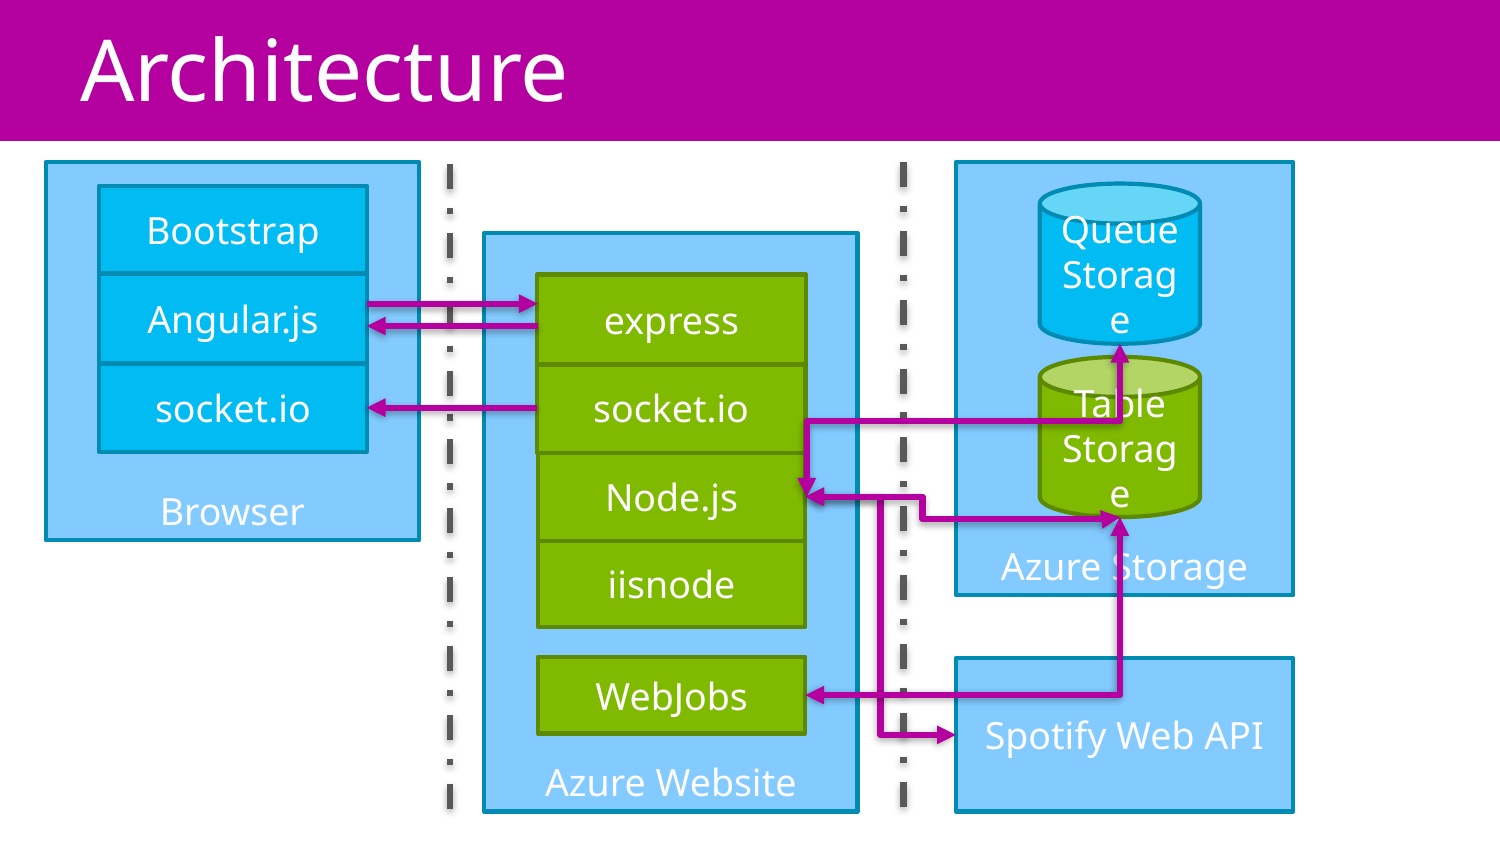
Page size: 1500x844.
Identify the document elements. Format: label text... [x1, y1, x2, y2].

text_box Azure Storage [954, 160, 1295, 597]
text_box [805, 702, 957, 736]
text_box Bootstrap [97, 184, 369, 276]
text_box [806, 263, 1040, 435]
text_box socket.io [97, 362, 369, 454]
text_box Angular.js [97, 276, 369, 362]
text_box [449, 161, 904, 812]
text_box Browser [44, 160, 421, 542]
text_box Queue Storage [1037, 181, 1203, 346]
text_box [366, 303, 538, 327]
text_box Table Storage [1046, 354, 1203, 520]
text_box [805, 436, 1040, 696]
text_box Spotify Web API [954, 656, 1295, 814]
title Architecture [64, 0, 1415, 138]
